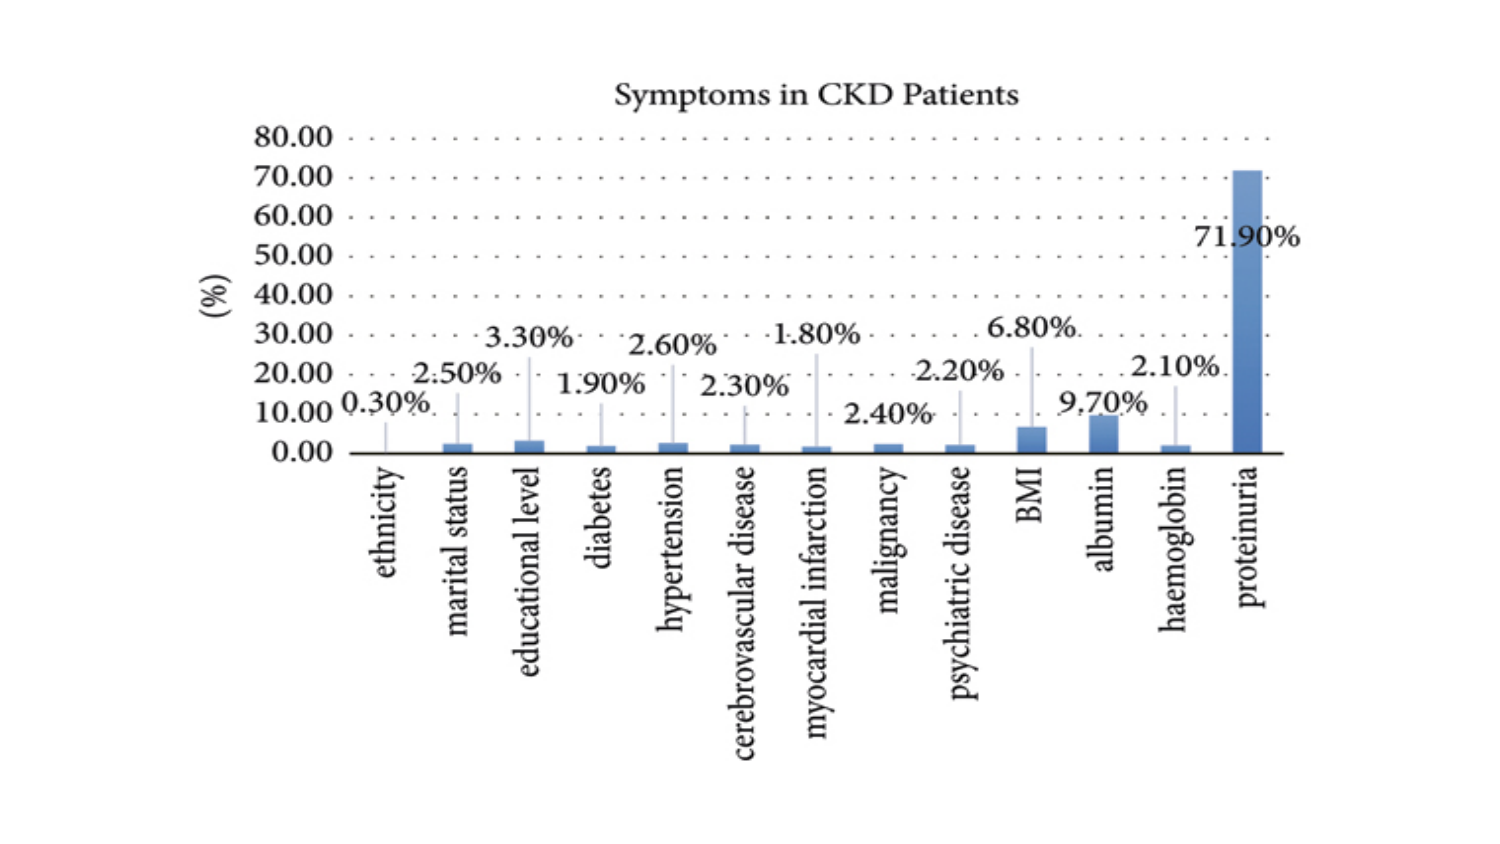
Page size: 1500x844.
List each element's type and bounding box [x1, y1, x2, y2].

picture [158, 48, 1342, 796]
